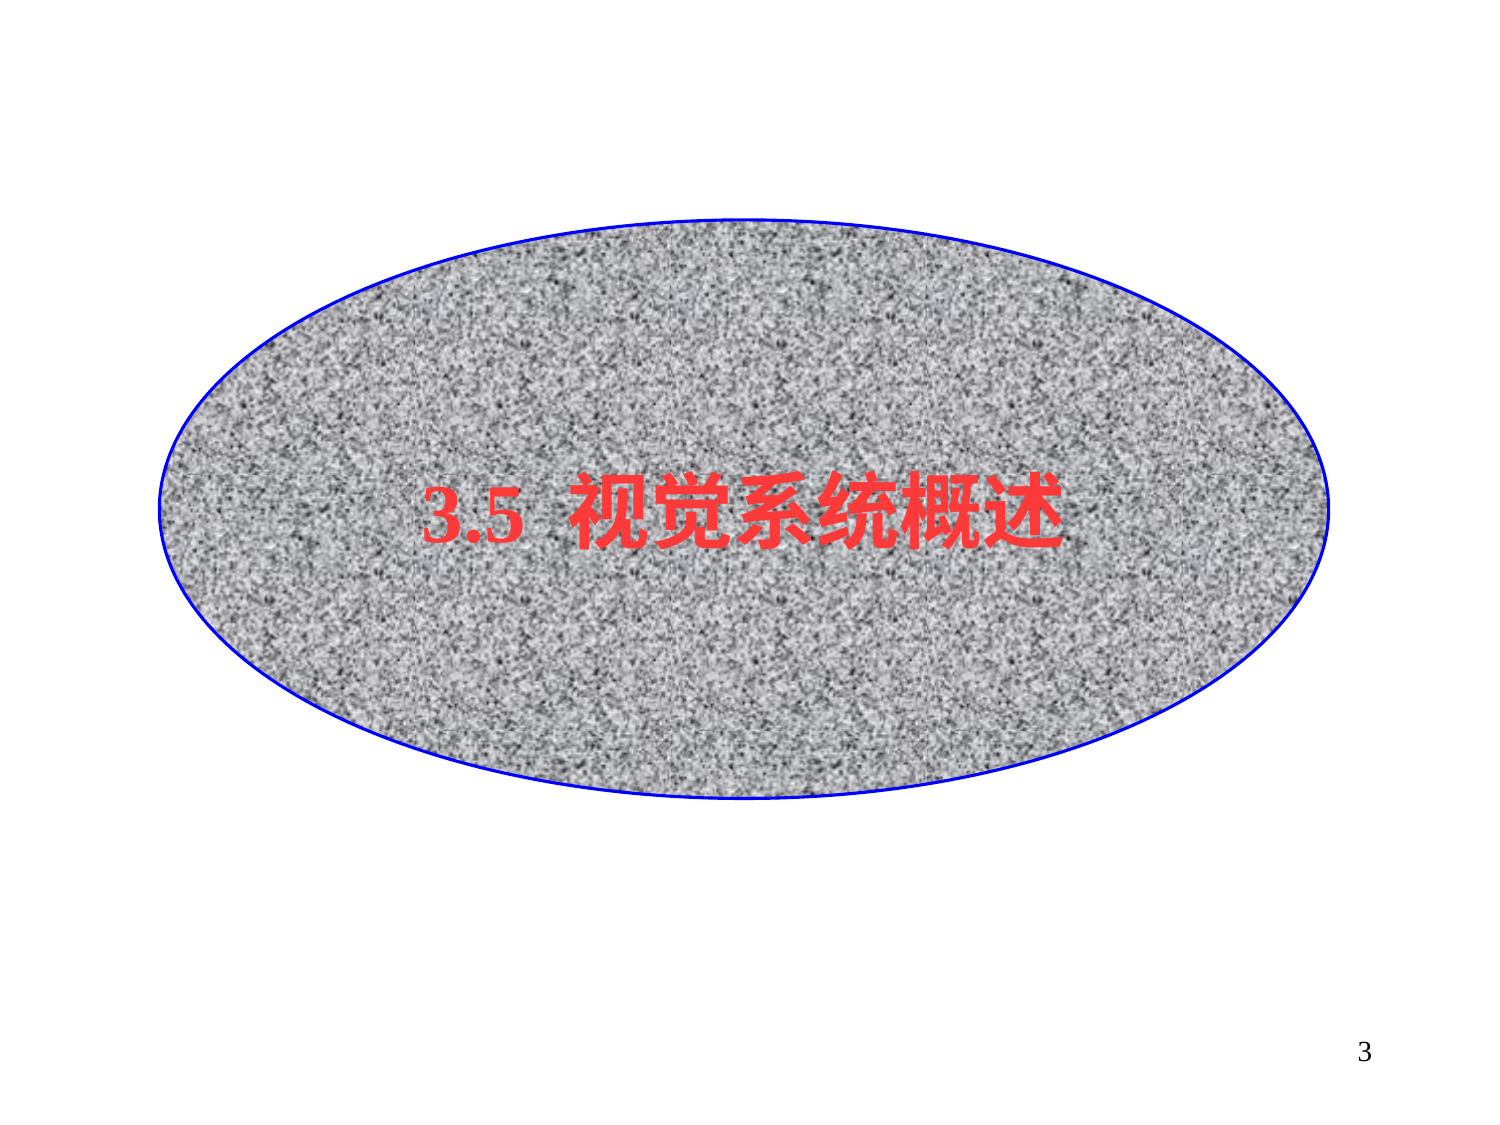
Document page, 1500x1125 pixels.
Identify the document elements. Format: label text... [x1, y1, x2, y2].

slide_number 3 [1074, 1025, 1388, 1100]
text_box 3.5 视觉系统概述 [159, 219, 1329, 799]
